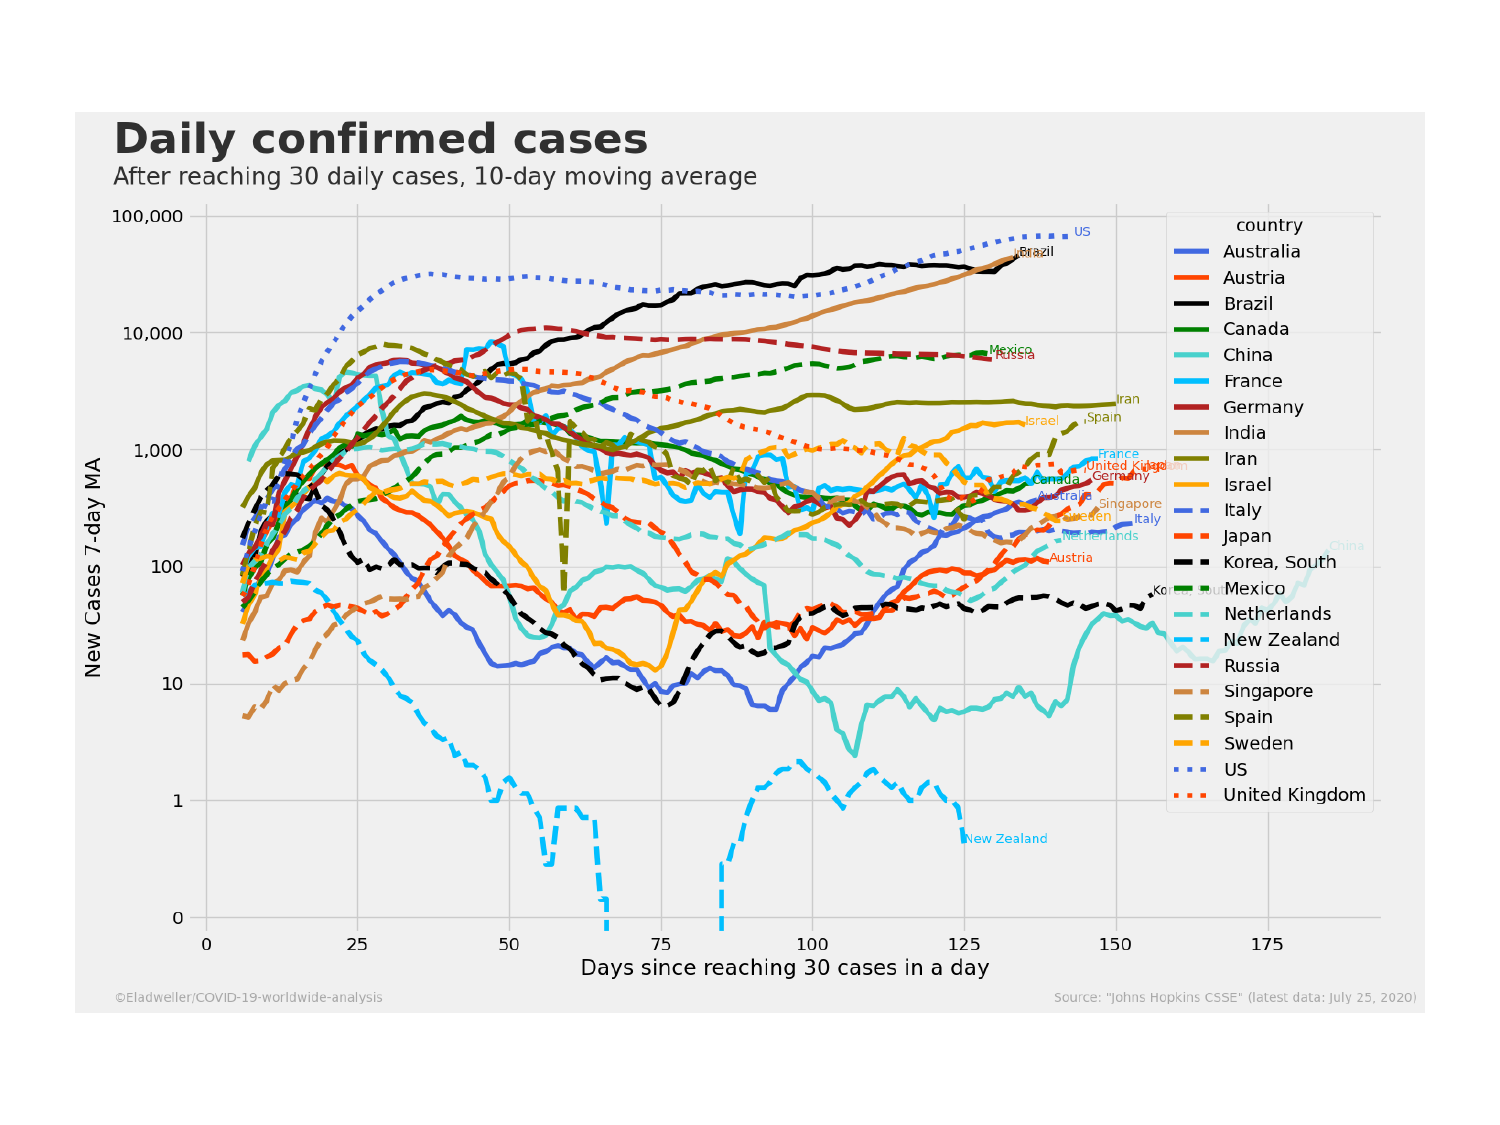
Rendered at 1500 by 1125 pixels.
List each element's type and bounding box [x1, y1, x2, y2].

picture [74, 112, 1426, 1013]
